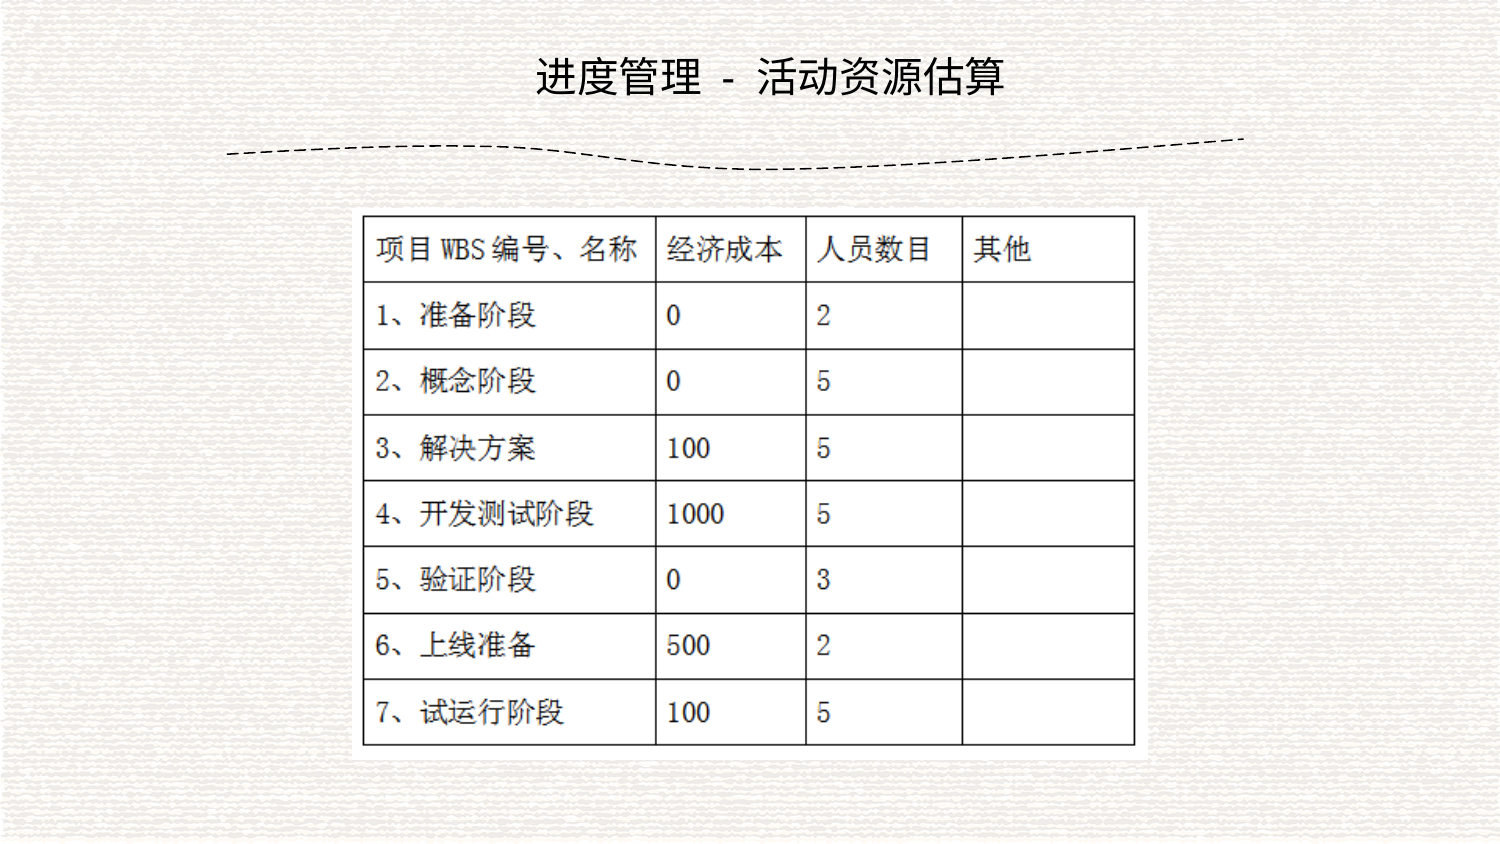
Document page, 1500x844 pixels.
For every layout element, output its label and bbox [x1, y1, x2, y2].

picture [0, 0, 1500, 844]
text_box [227, 43, 1244, 170]
